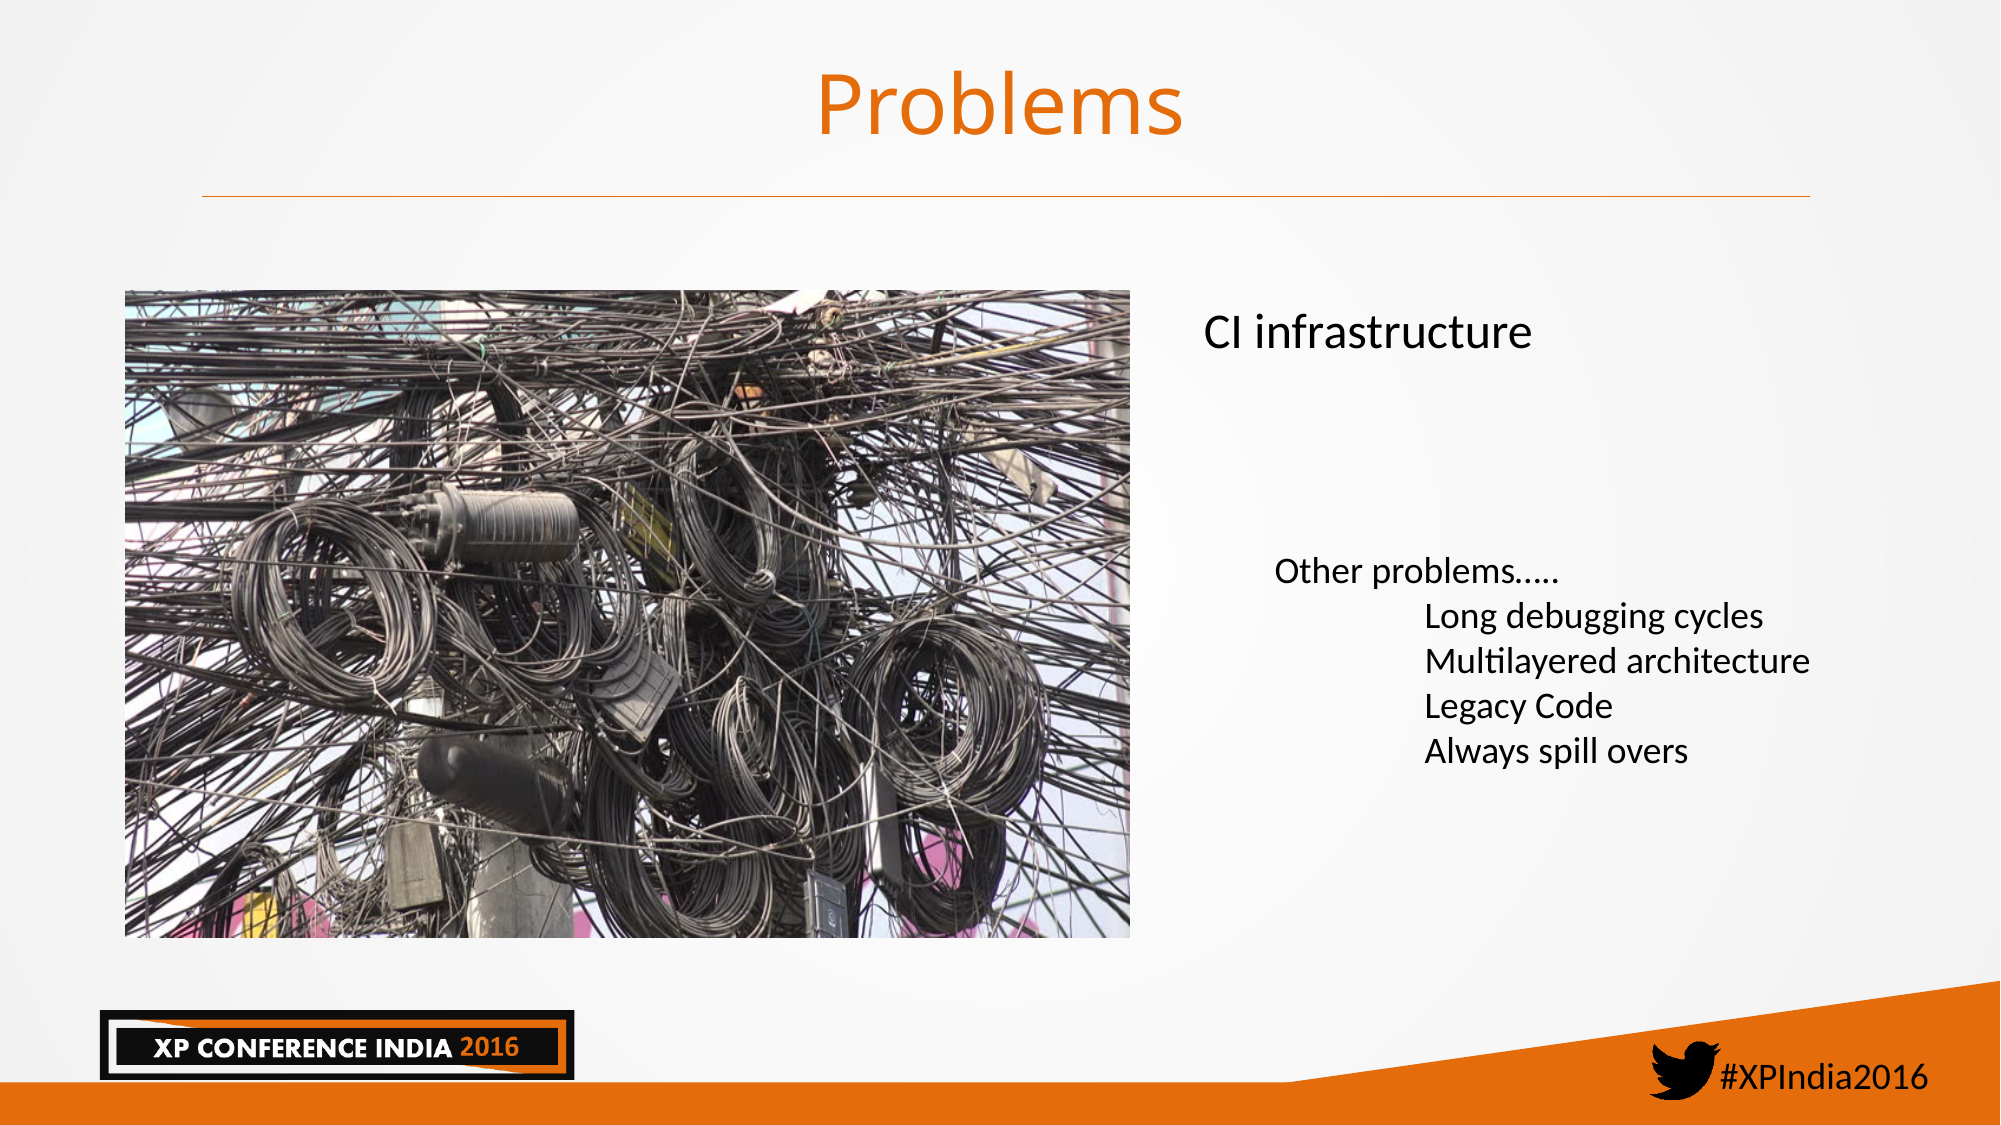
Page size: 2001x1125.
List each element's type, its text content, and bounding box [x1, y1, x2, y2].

picture [125, 290, 1131, 938]
text_box CI infrastructure [1189, 290, 1839, 456]
text_box Other problems….. Long debugging cycles Multilayered architecture Legacy Code Always spill overs [1259, 538, 1875, 824]
picture [99, 1010, 575, 1080]
title Problems [99, 7, 1900, 195]
